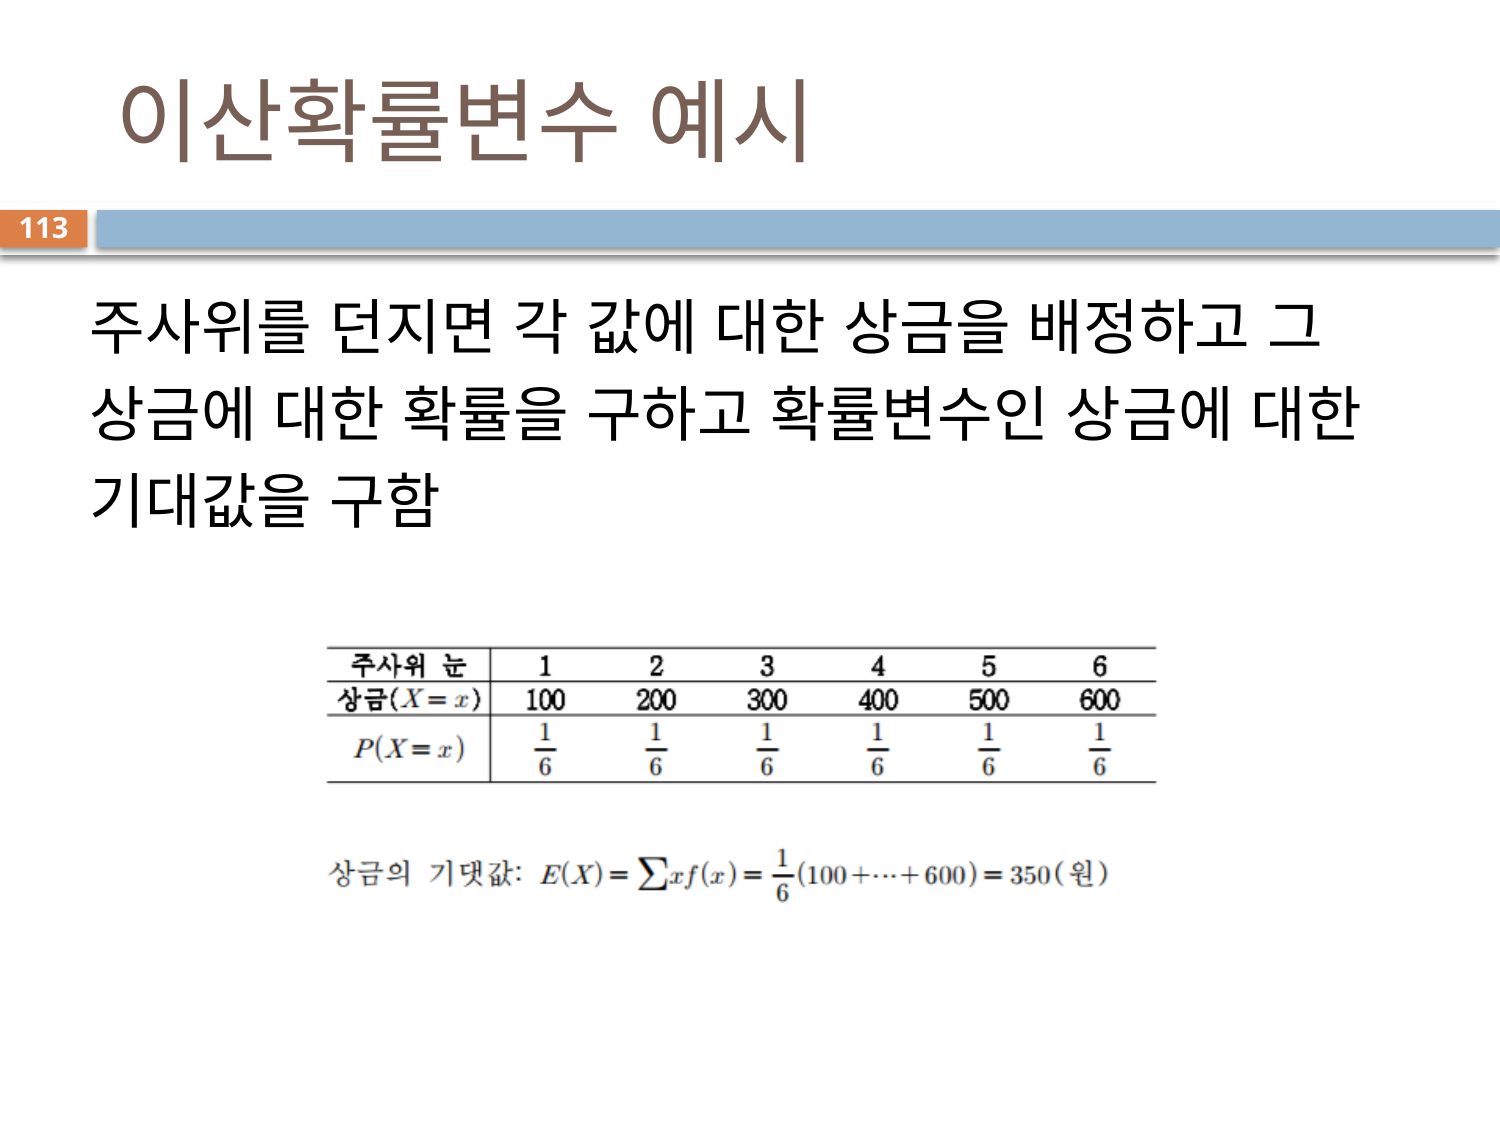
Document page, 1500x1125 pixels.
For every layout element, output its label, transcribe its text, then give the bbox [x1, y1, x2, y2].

title 이산확률변수 예시 [100, 37, 1438, 200]
picture [313, 621, 1183, 802]
picture [317, 810, 1178, 903]
slide_number 113 [0, 208, 88, 249]
list 주사위를 던지면 각 값에 대한 상금을 배정하고 그 상금에 대한 확률을 구하고 확률변수인 상금에 대한 기대값을 구함 [75, 267, 1425, 716]
